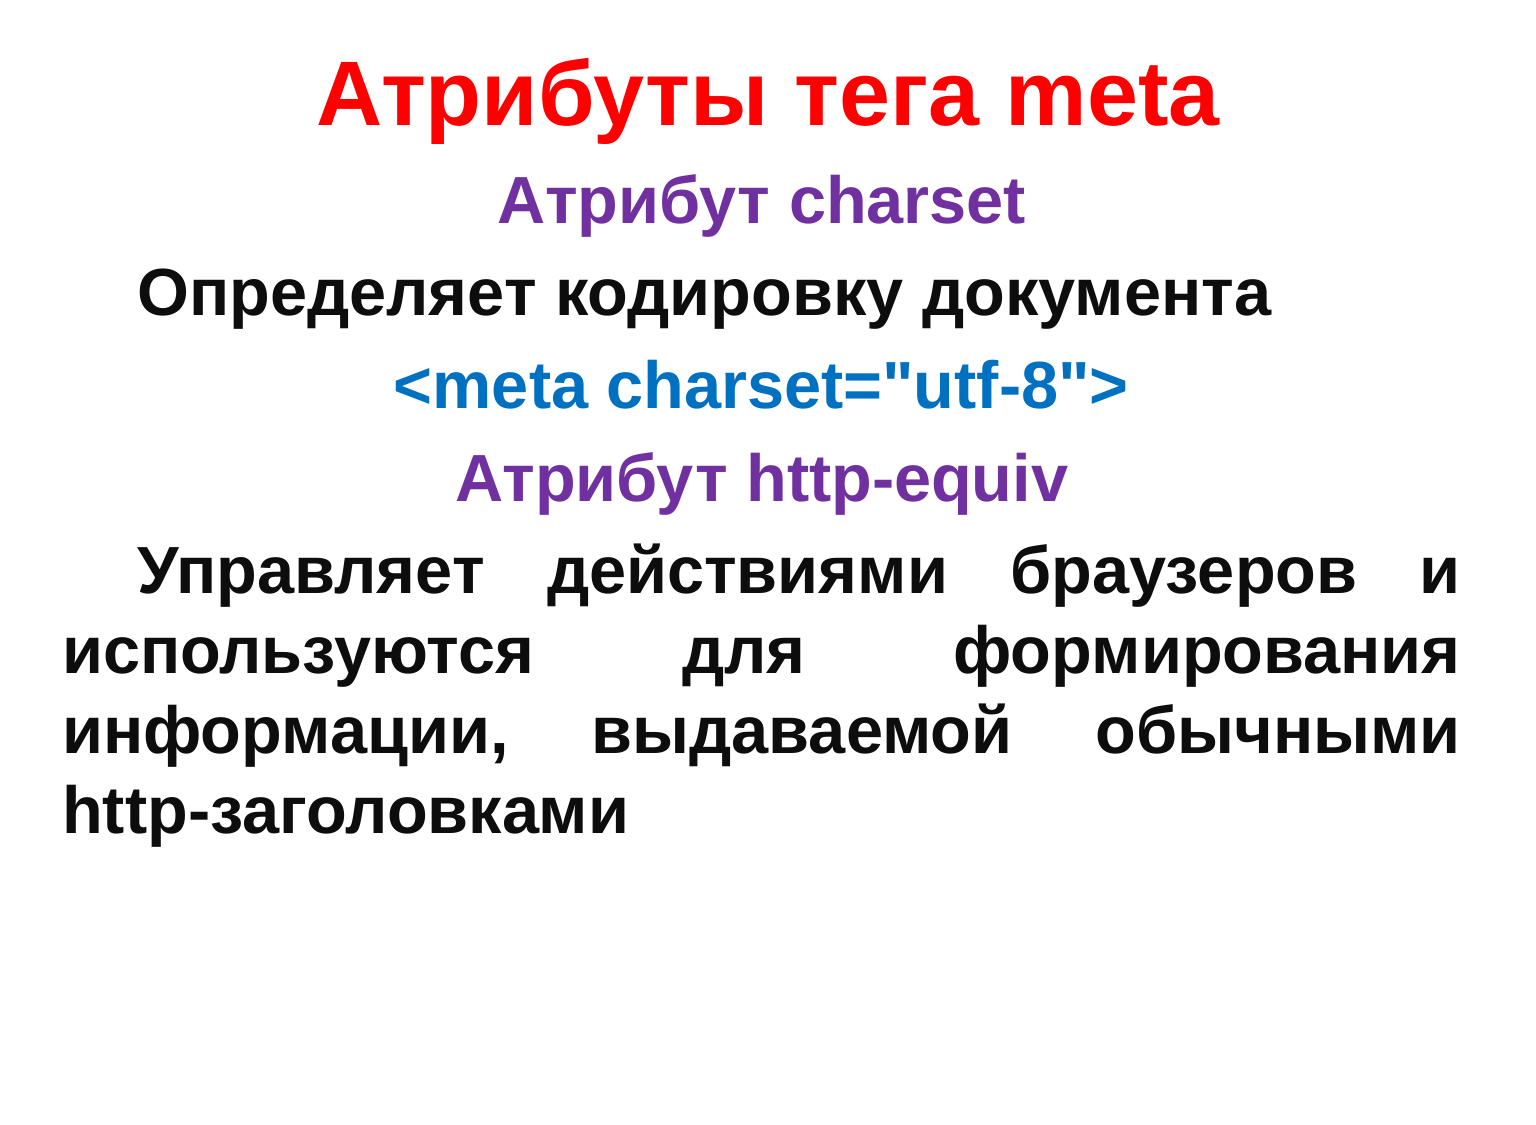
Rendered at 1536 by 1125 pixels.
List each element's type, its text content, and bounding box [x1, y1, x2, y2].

list Атрибут charset Определяет кодировку документа <meta charset="utf-8"> Атрибут http-equiv Управляет действиями браузеров и используются для формирования информации, выдаваемой обычными http-заголовками [47, 149, 1477, 892]
title Атрибуты тега meta [76, 0, 1459, 149]
